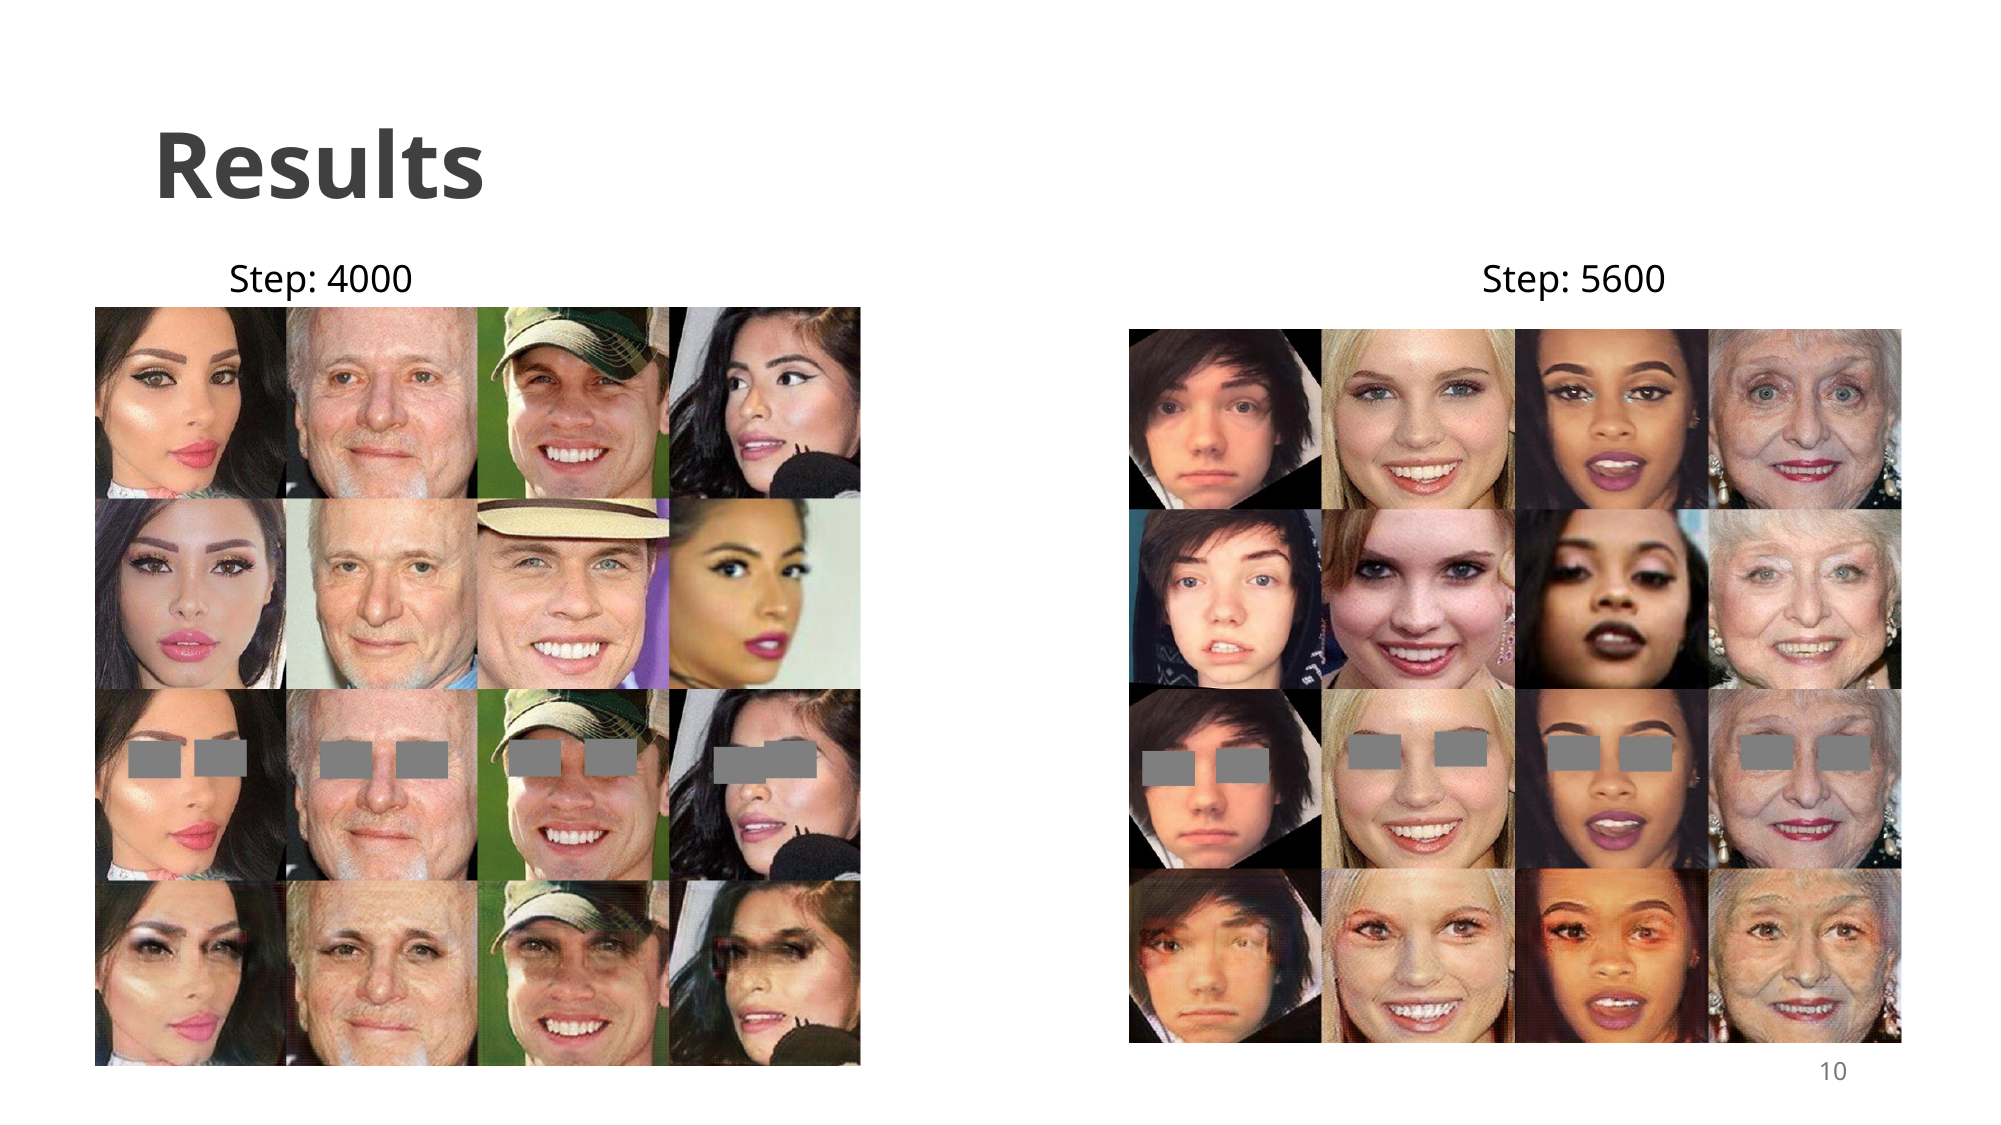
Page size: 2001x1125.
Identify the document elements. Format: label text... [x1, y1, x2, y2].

picture [94, 306, 865, 1066]
slide_number 10 [1412, 1044, 1863, 1103]
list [1128, 328, 1906, 1044]
text_box Step: 4000 Step: 5600 [214, 247, 1908, 308]
title Results [137, 59, 1863, 278]
